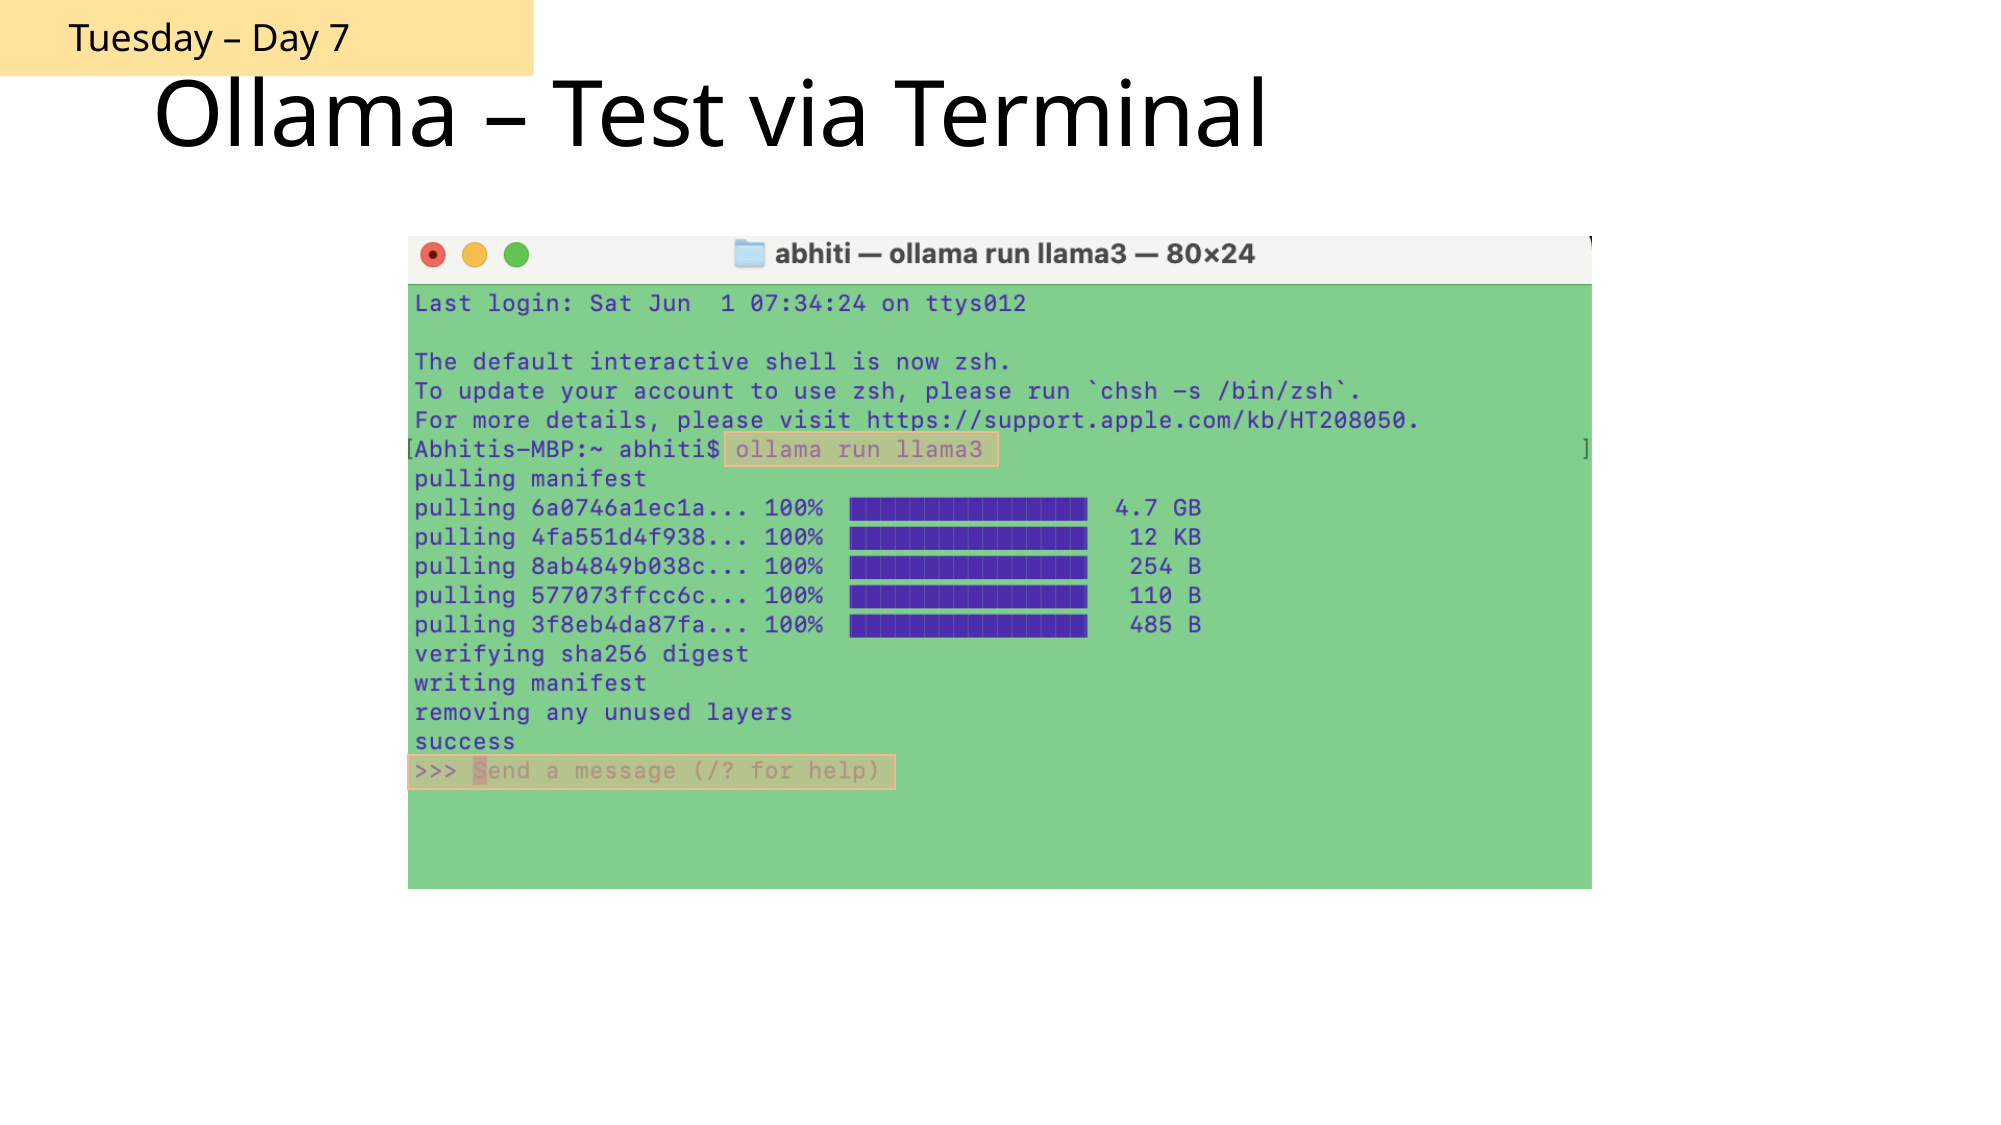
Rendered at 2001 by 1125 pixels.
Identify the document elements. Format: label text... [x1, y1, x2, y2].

text_box Tuesday – Day 7 [0, 0, 534, 77]
text_box Ollama – Test via Terminal [137, 59, 1863, 278]
picture [408, 236, 1592, 889]
